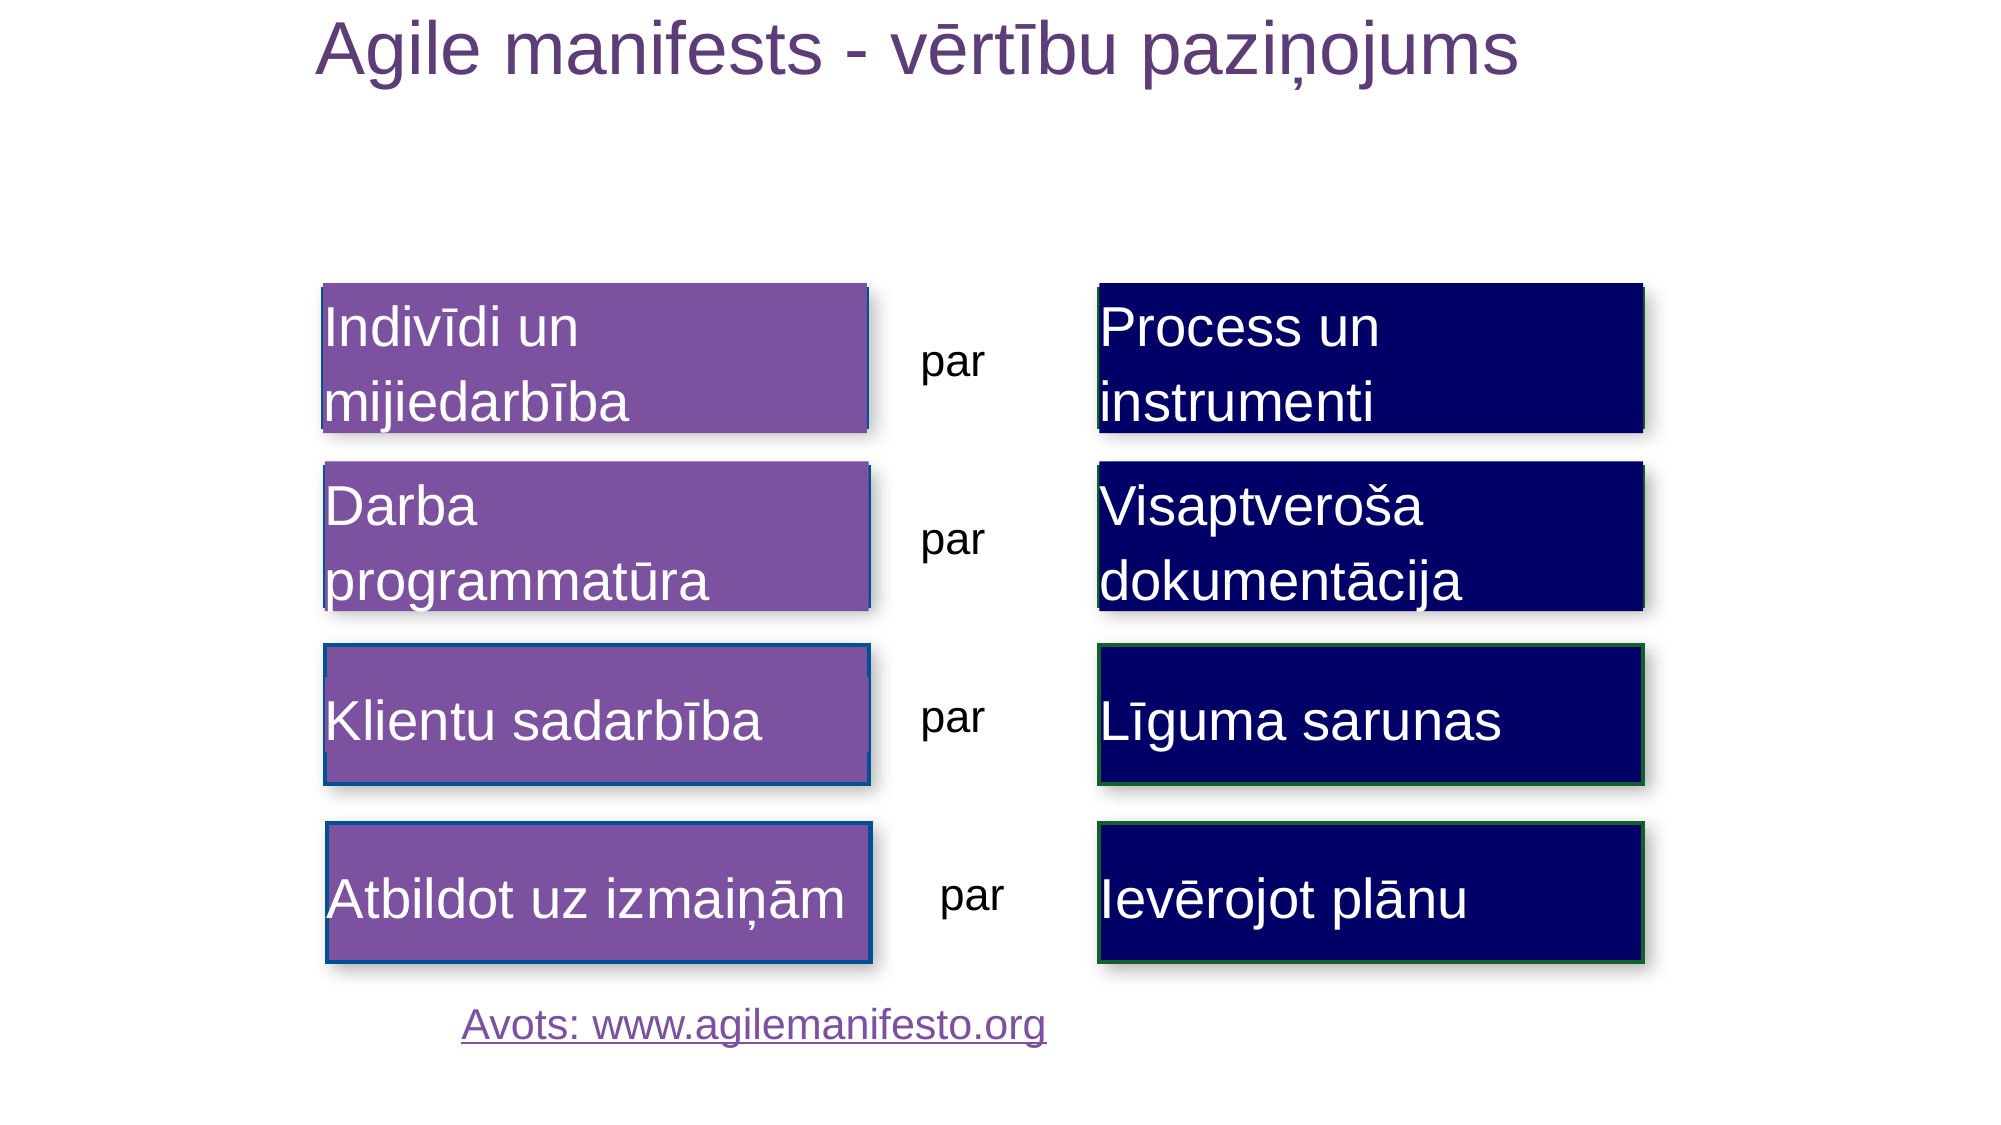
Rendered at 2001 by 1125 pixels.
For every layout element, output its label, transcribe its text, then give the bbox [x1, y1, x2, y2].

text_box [322, 285, 1644, 432]
text_box Avots: www.agilemanifesto.org [455, 990, 1126, 1054]
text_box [324, 463, 1644, 610]
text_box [324, 644, 1644, 784]
title Agile manifests - vērtību paziņojums [300, 16, 1698, 282]
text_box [326, 822, 1644, 963]
